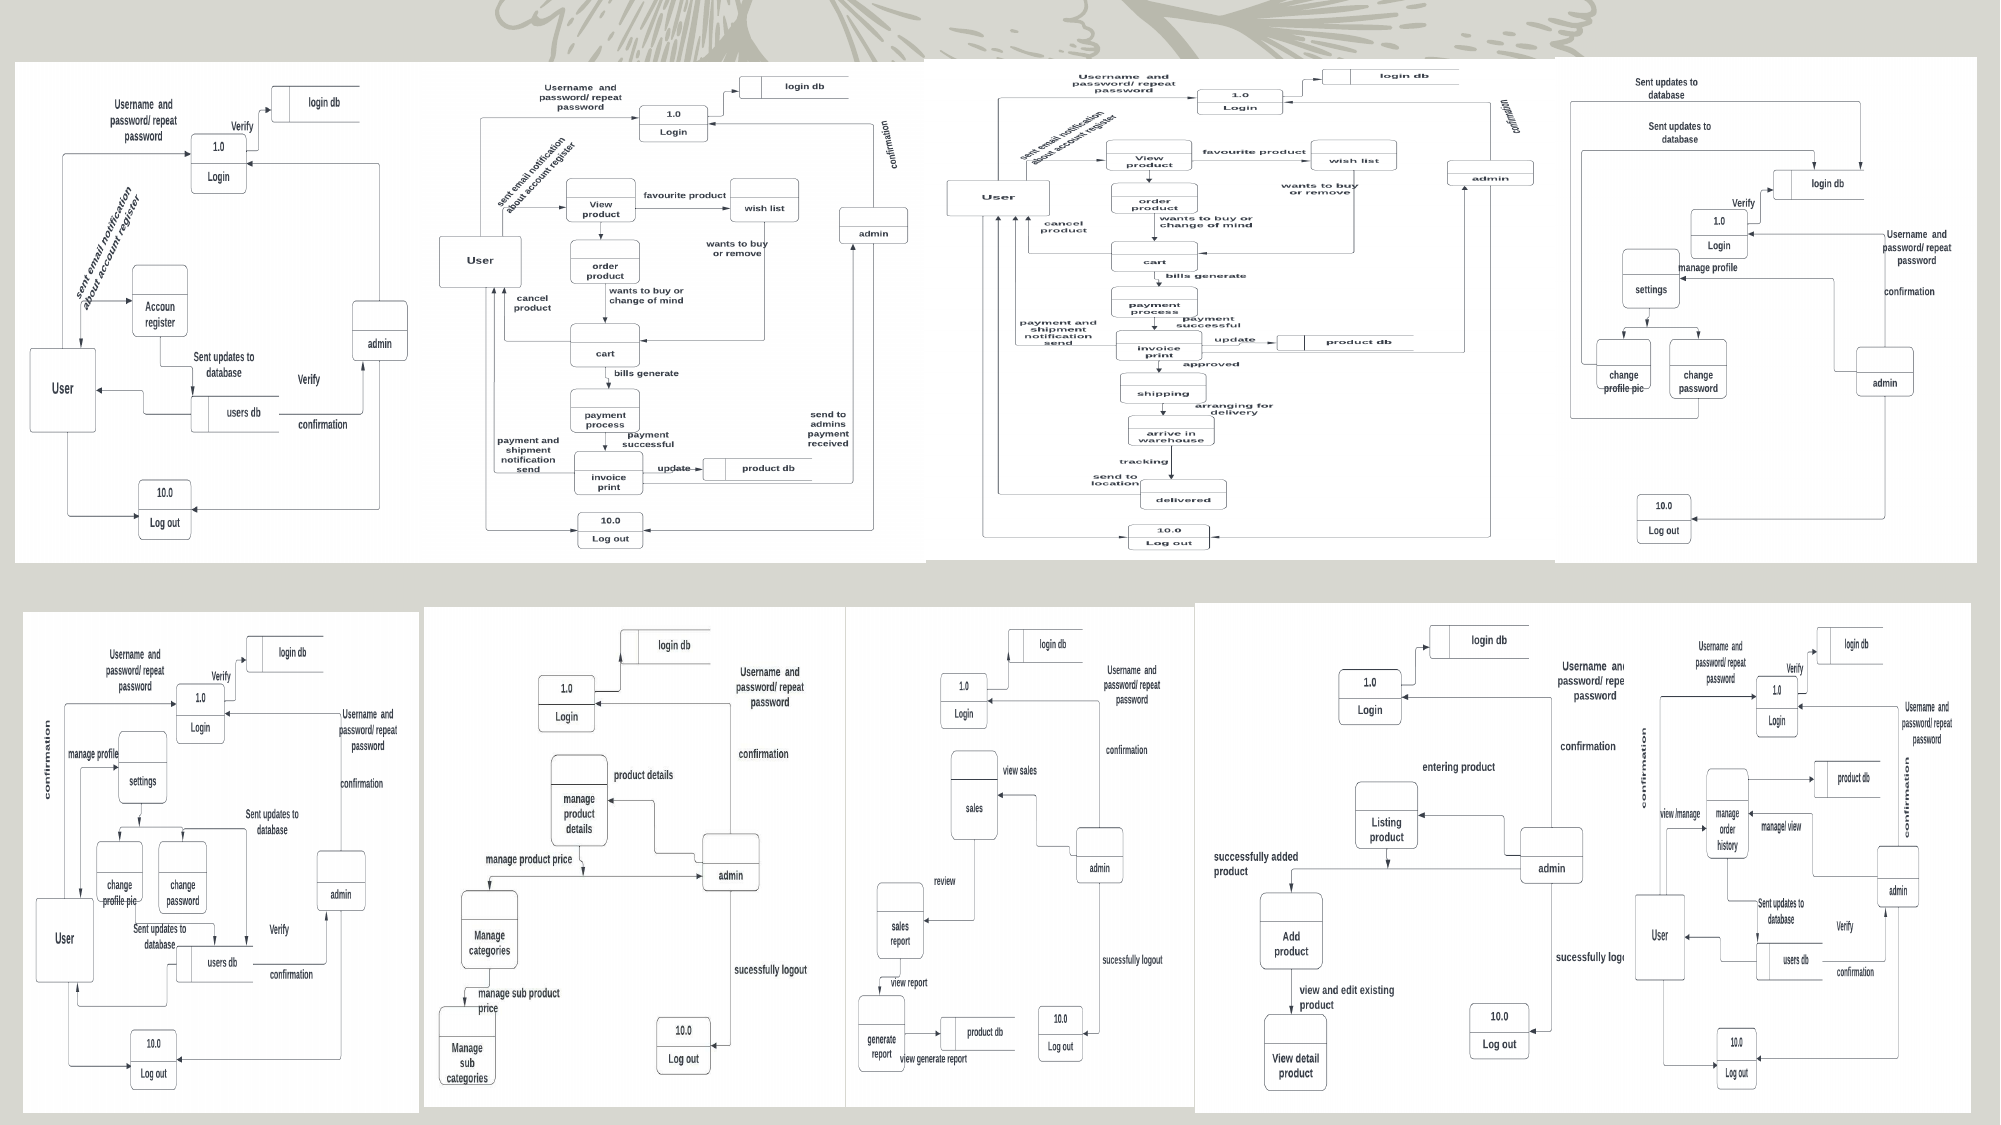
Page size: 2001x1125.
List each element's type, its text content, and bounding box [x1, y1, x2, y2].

picture [424, 607, 845, 1107]
picture [846, 607, 1194, 1107]
picture [23, 612, 419, 1113]
slide_number 20XX [419, 1042, 424, 1103]
picture [14, 57, 1977, 563]
picture [1195, 603, 1971, 1113]
